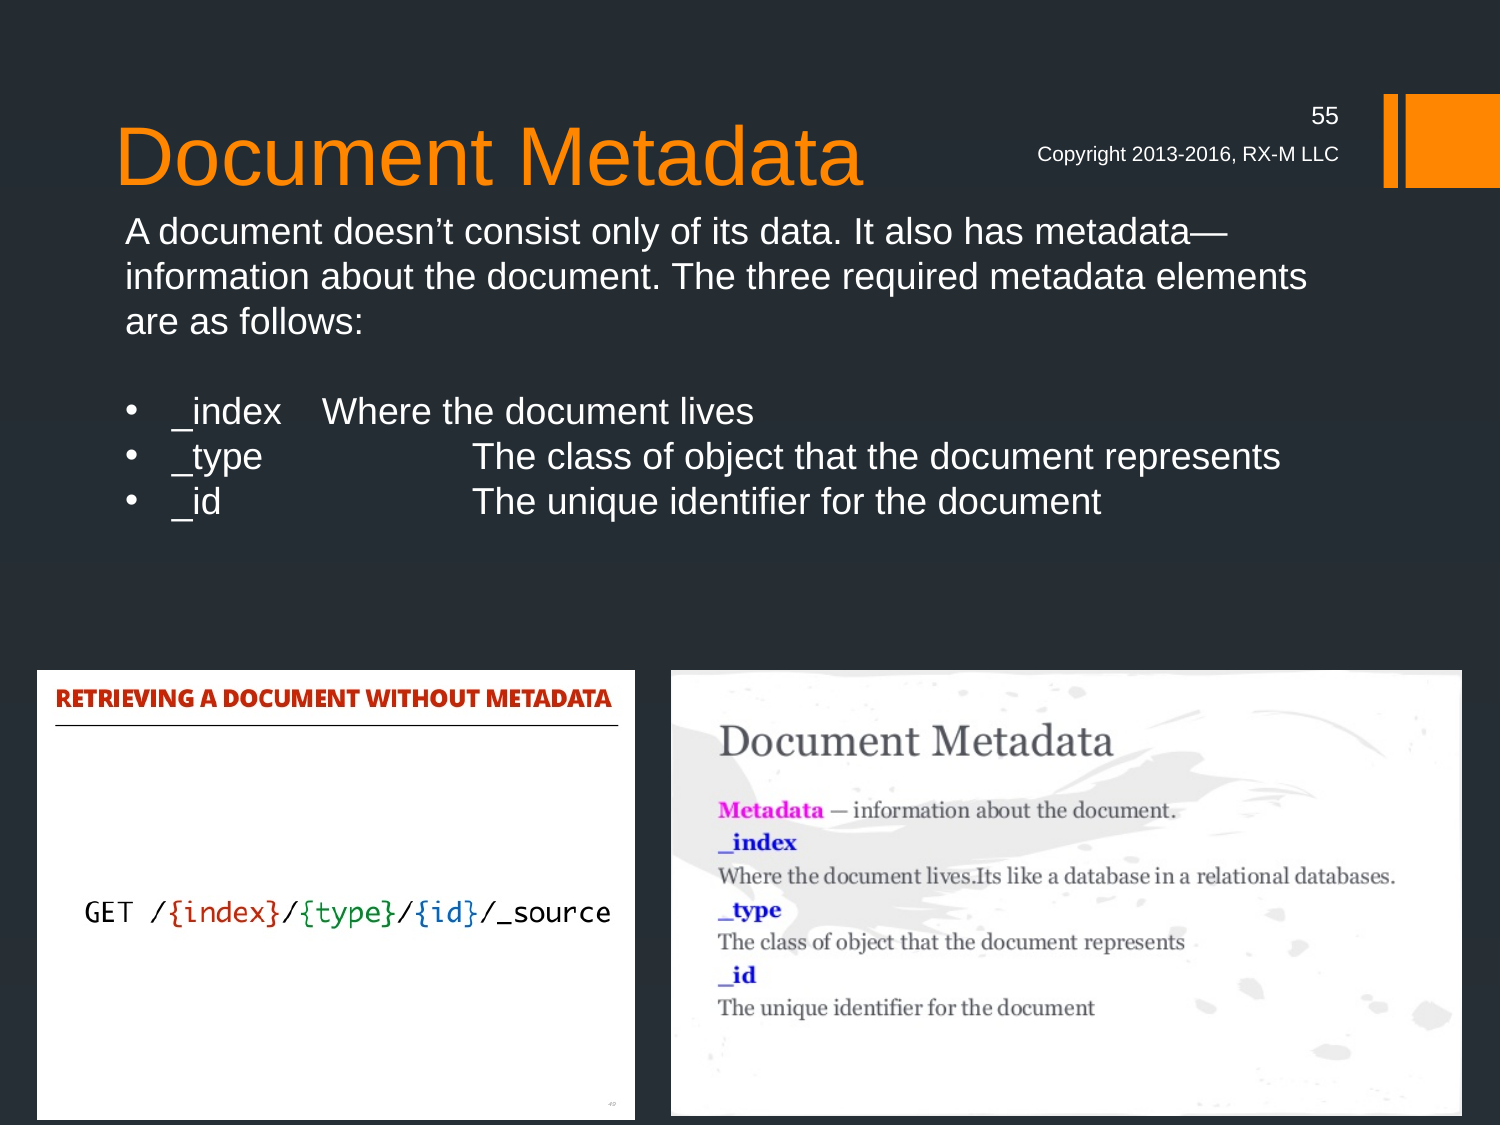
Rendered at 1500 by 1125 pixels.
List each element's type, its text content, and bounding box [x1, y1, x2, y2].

picture [670, 670, 1462, 1116]
footer Copyright 2013-2016, RX-M LLC [985, 140, 1355, 190]
slide_number 55 [1199, 90, 1355, 140]
picture [36, 670, 636, 1121]
title Document Metadata [99, 20, 1300, 210]
text_box A document doesn’t consist only of its data. It also has metadata—information about the document. The three required metadata elements are as follows: _index Where the document lives _type The class of object that the document represents _id The unique identifier for the document [110, 199, 1340, 530]
list [125, 530, 1325, 976]
